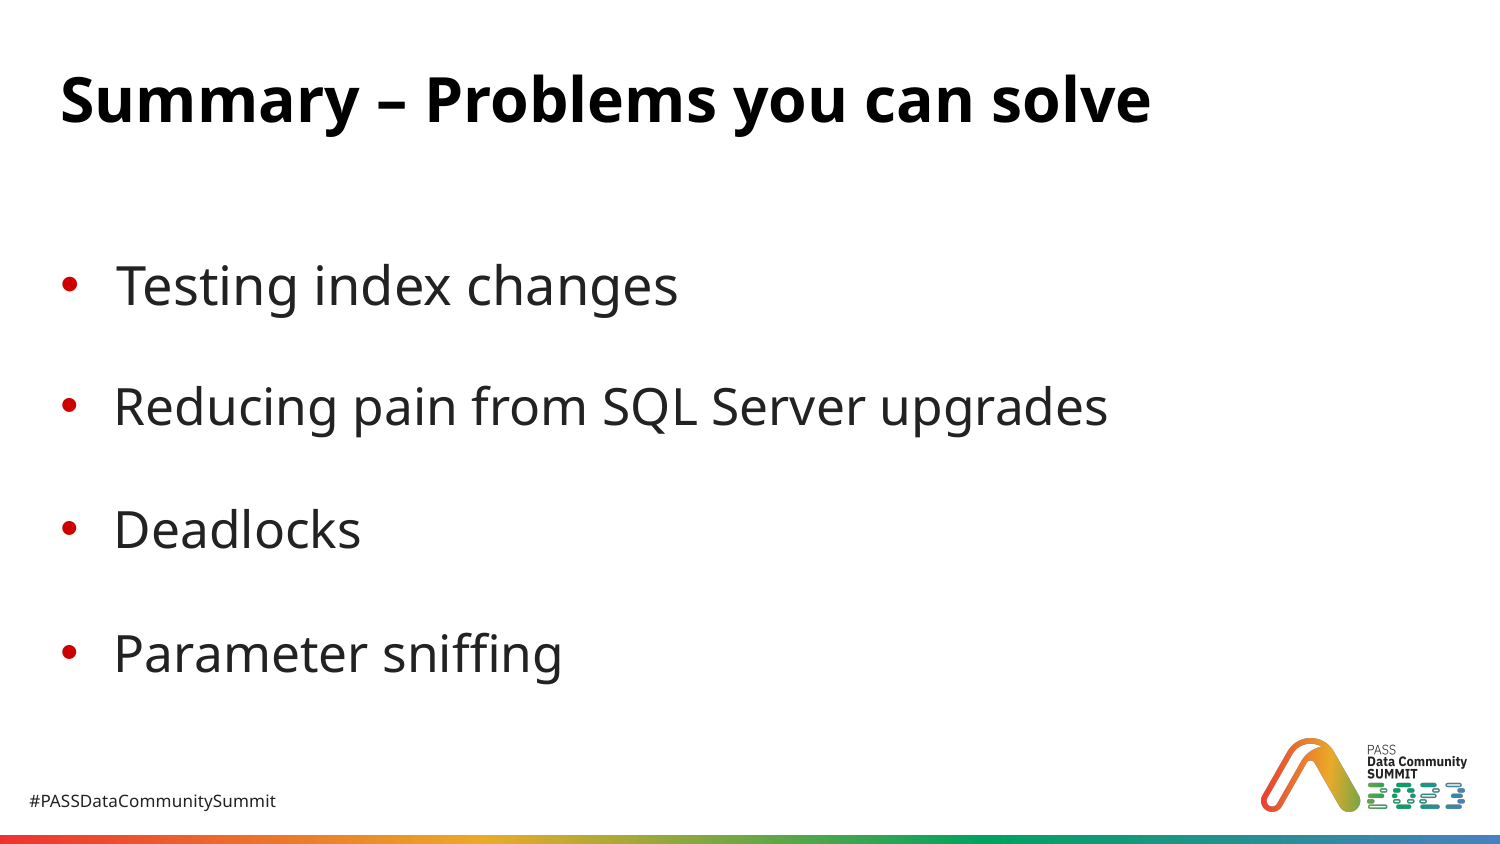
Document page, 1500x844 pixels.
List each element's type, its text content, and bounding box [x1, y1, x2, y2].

text_box Reducing pain from SQL Server upgrades [45, 347, 1319, 443]
picture [0, 835, 1500, 844]
title Summary – Problems you can solve [45, 60, 1205, 224]
list Testing index changes [45, 224, 1319, 320]
picture [1261, 738, 1467, 812]
text_box Deadlocks [45, 470, 1319, 567]
text_box Parameter sniffing [45, 594, 1319, 690]
